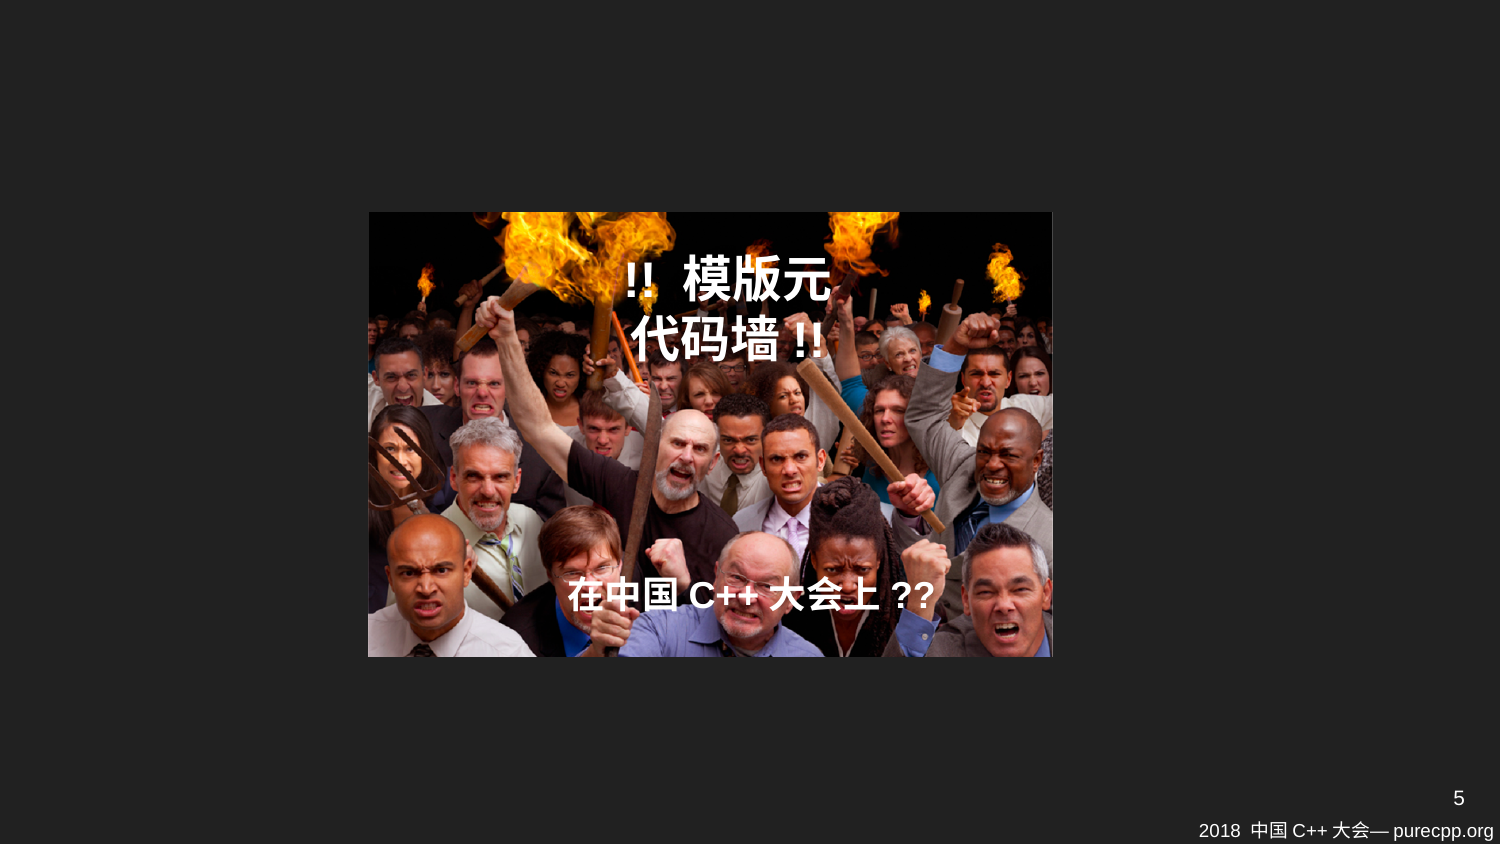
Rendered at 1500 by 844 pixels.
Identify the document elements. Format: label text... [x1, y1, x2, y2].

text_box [368, 211, 1053, 658]
slide_number 5 [1389, 764, 1480, 830]
